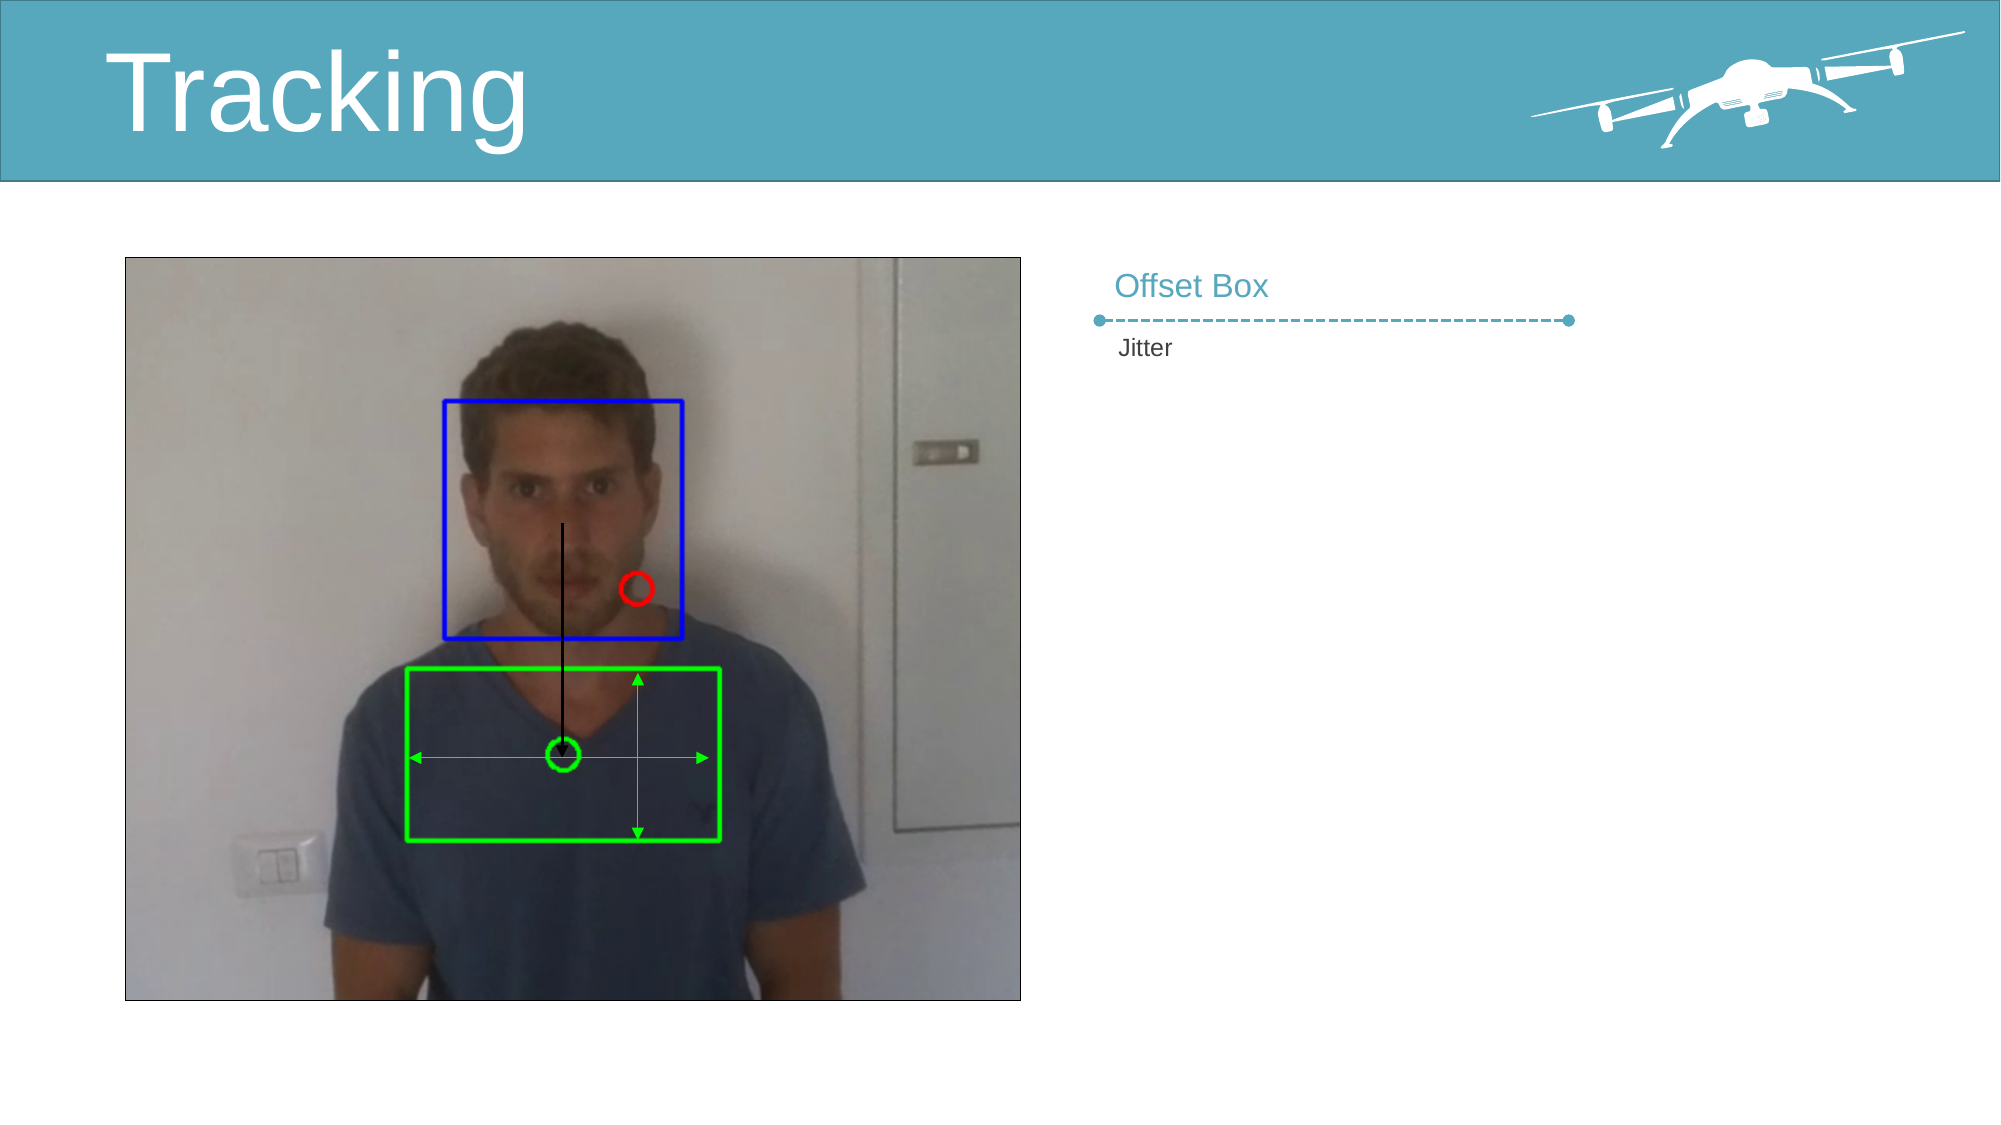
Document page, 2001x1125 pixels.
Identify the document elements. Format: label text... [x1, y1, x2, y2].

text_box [1099, 257, 1590, 370]
picture [125, 257, 1021, 1002]
list Tracking [89, 35, 1952, 155]
